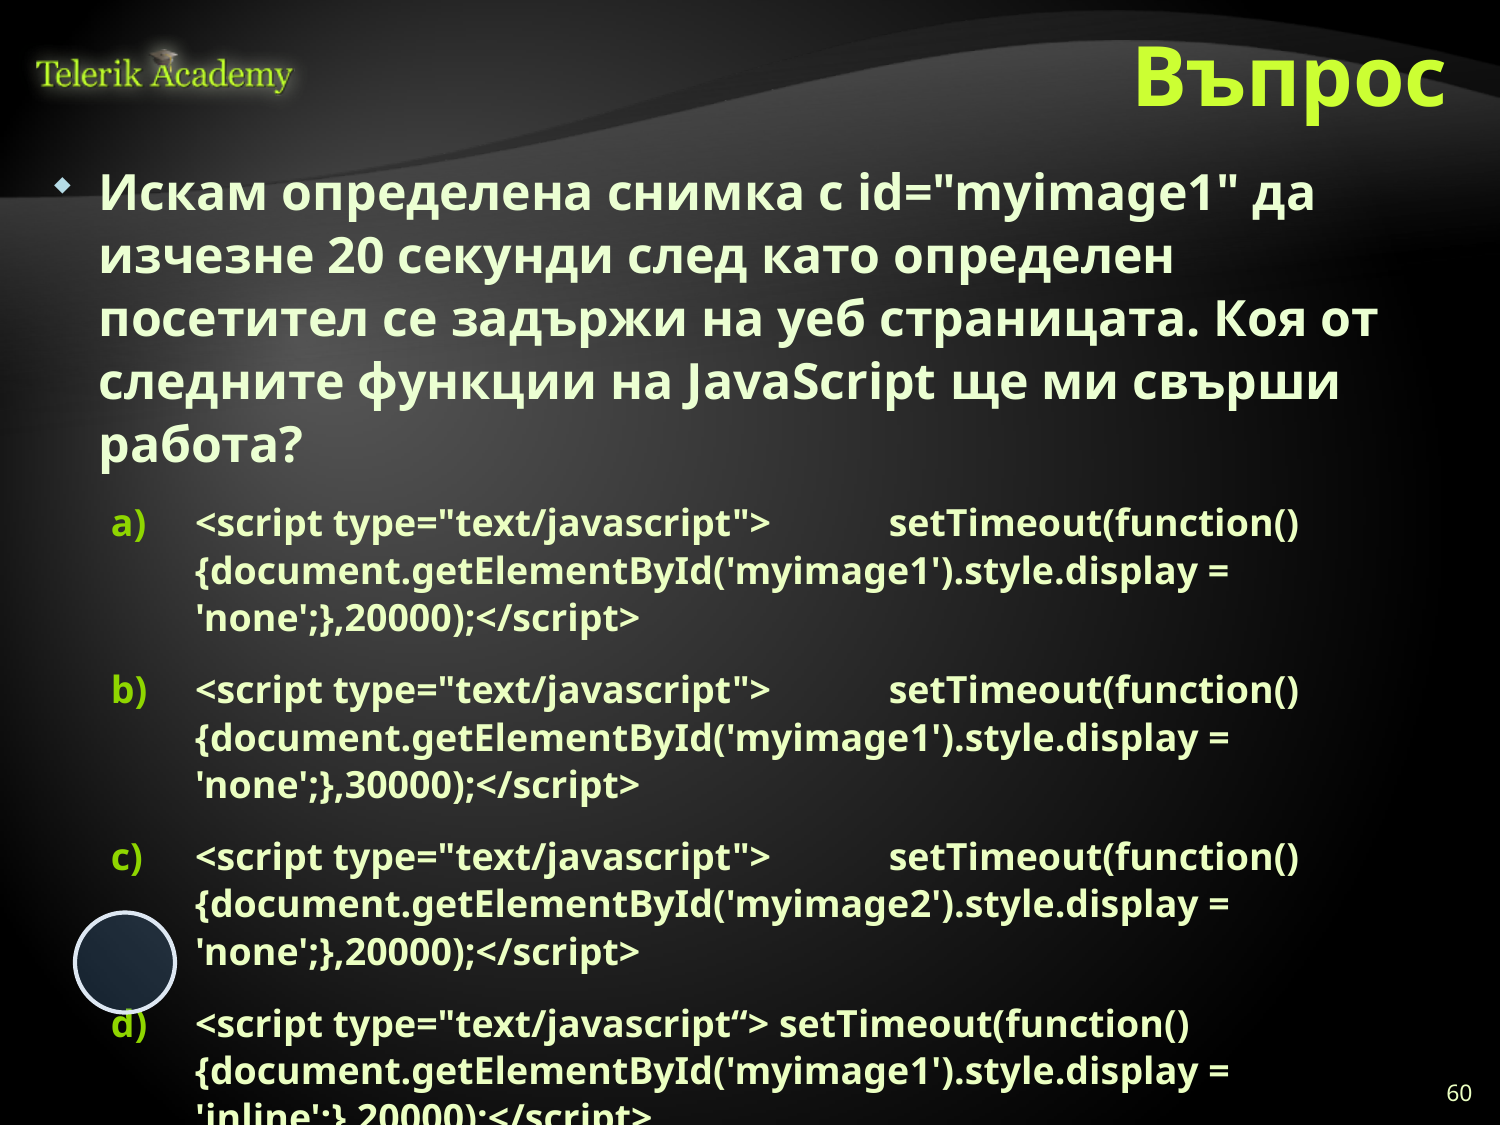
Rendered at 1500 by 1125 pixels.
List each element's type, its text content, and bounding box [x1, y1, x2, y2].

list Искам определена снимка с id="myimage1" да изчезне 20 секунди след като определен посетител се задържи на уеб страницата. Коя от следните функции на JavaScript ще ми свърши работа? <script type="text/javascript"> setTimeout(function(){document.getElementById('myimage1').style.display = 'none';},20000);</script> <script type="text/javascript"> setTimeout(function(){document.getElementById('myimage1').style.display = 'none';},30000);</script> <script type="text/javascript"> setTimeout(function(){document.getElementById('myimage2').style.display = 'none';},20000);</script> <script type="text/javascript“> setTimeout(function(){document.getElementById('myimage1').style.display = 'inline';},20000);</script> [37, 149, 1463, 1075]
slide_number 60 [1412, 1074, 1488, 1113]
picture [0, 0, 1500, 1125]
title Въпрос [300, 12, 1463, 149]
text_box [72, 910, 178, 1015]
